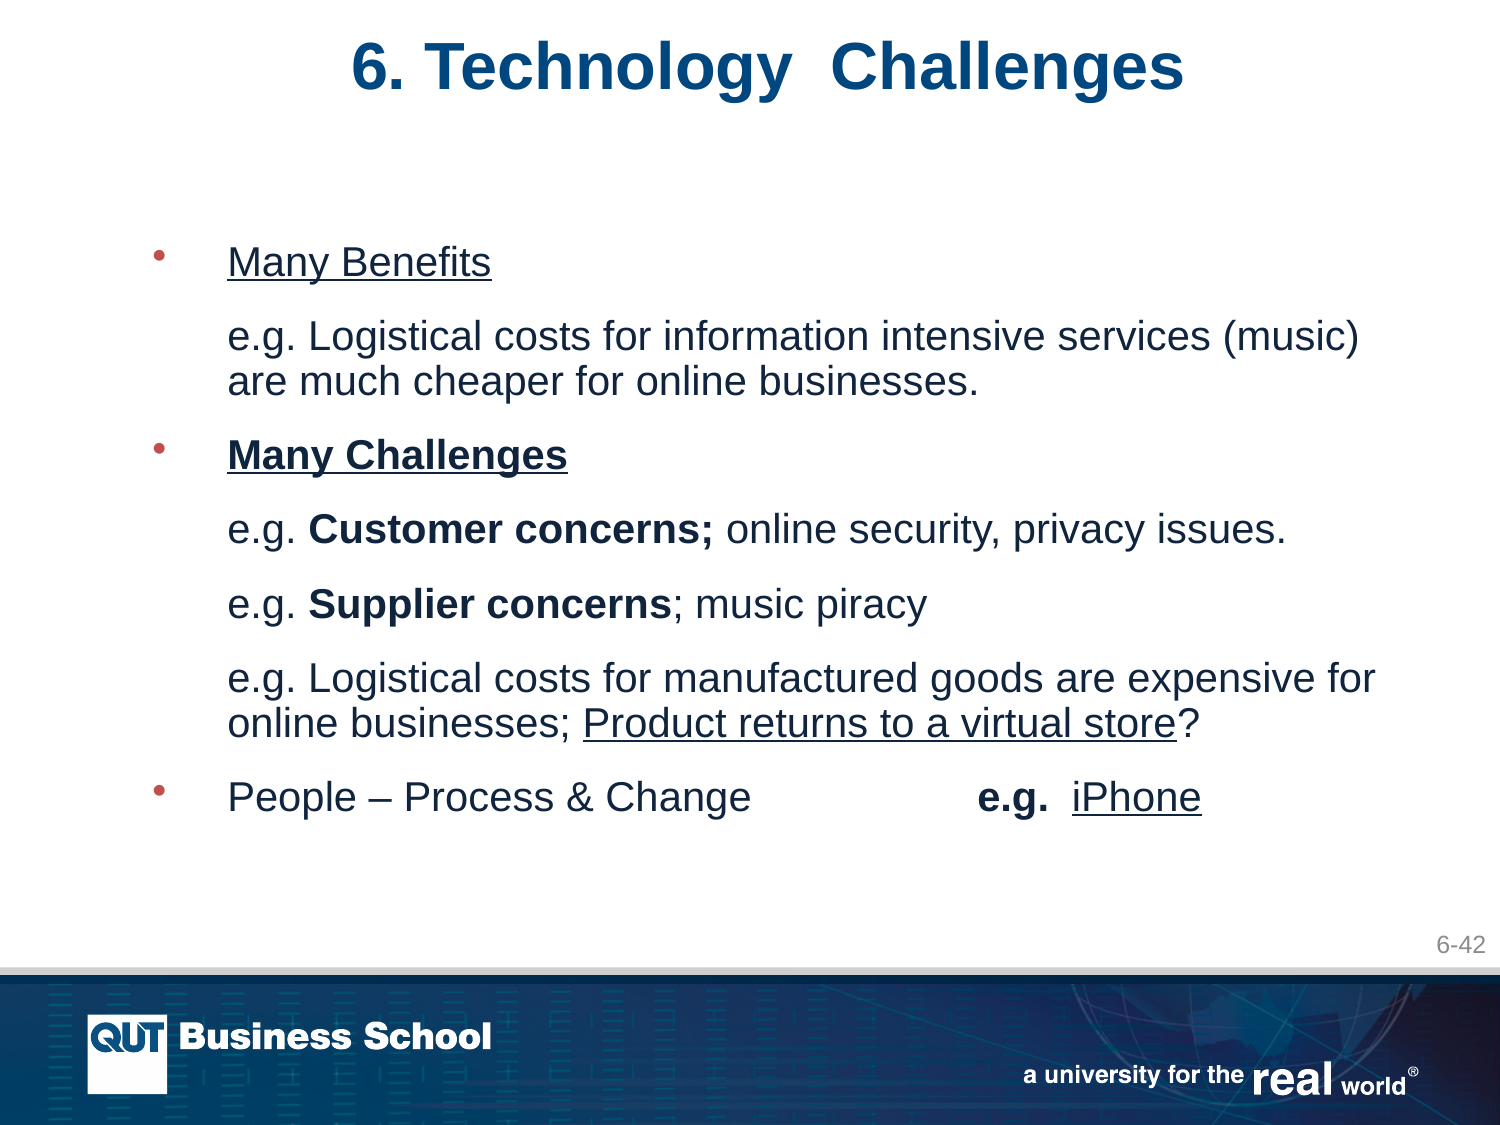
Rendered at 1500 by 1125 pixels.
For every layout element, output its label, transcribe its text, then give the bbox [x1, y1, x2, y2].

text_box 6-42 [1151, 915, 1500, 976]
text_box 6. Technology Challenges [37, 24, 1500, 112]
picture [0, 984, 1500, 1125]
text_box Many Benefits e.g. Logistical costs for information intensive services (music) are much cheaper for online businesses. Many Challenges e.g. Customer concerns; online security, privacy issues. e.g. Supplier concerns; music piracy e.g. Logistical costs for manufactured goods are expensive for online businesses; Product returns to a virtual store? People – Process & Change e.g. iPhone [137, 233, 1438, 828]
